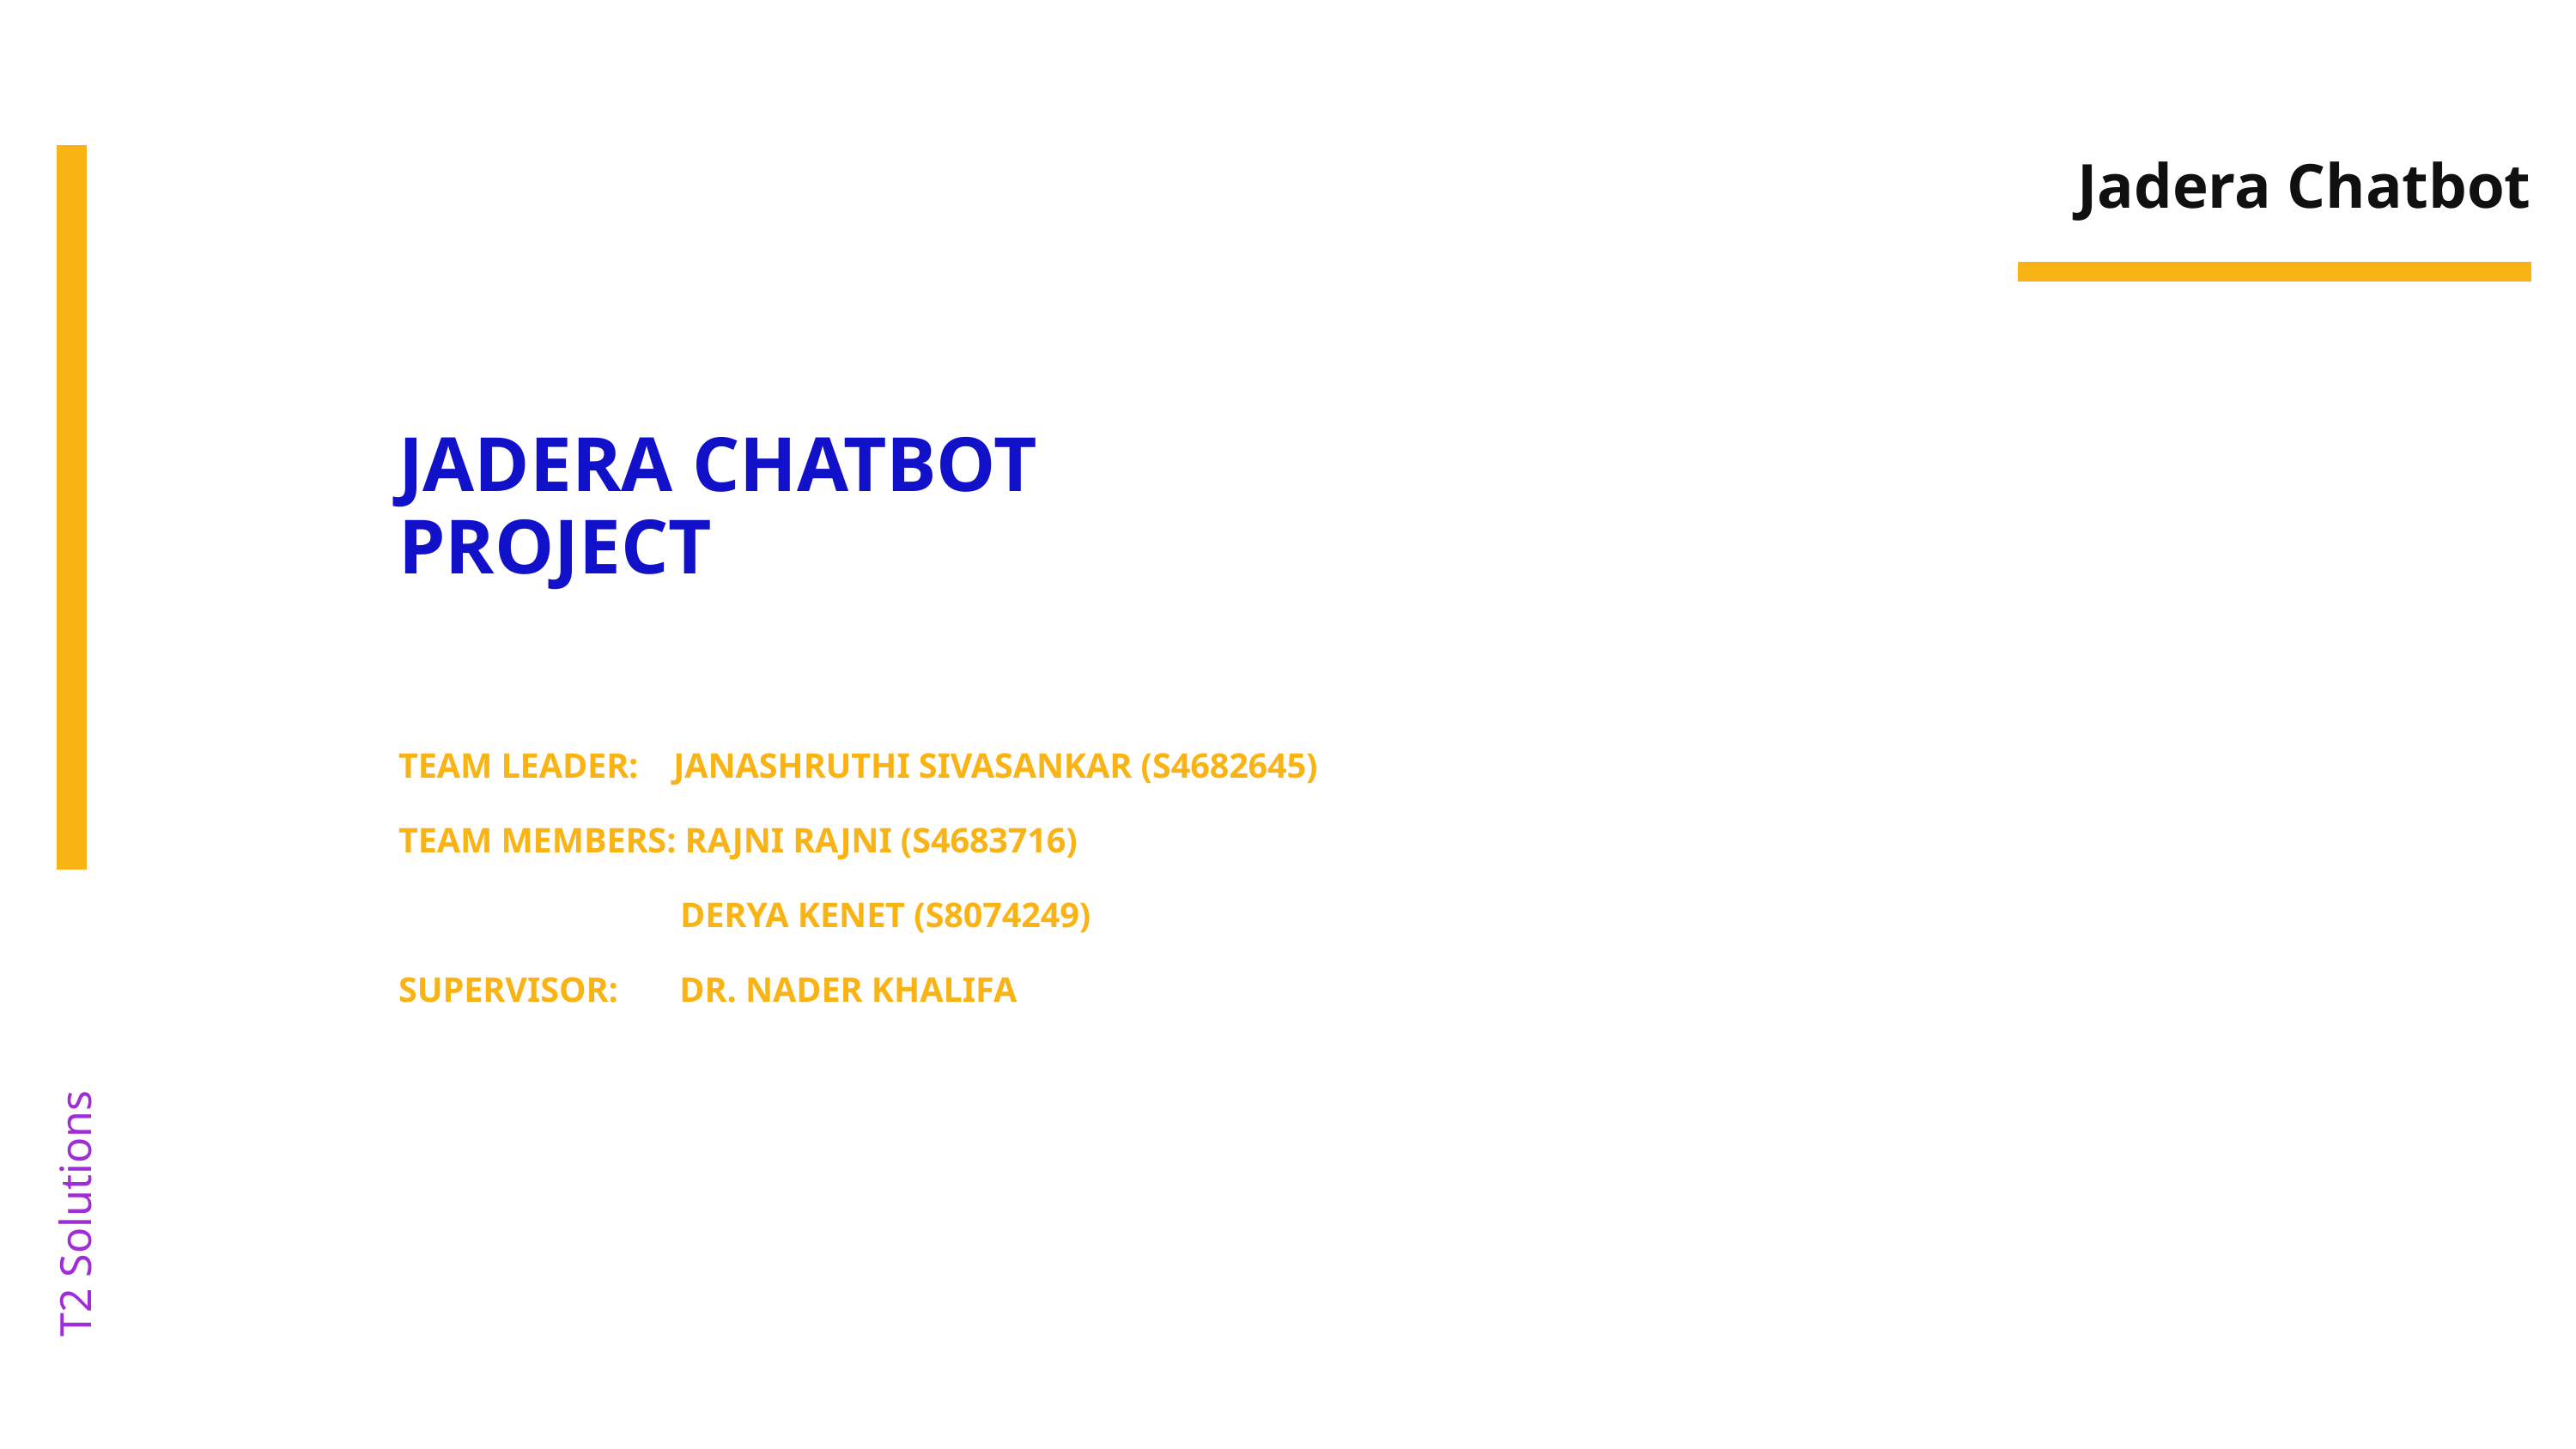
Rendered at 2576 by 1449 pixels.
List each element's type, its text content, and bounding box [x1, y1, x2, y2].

text_box TEAM LEADER: JANASHRUTHI SIVASANKAR (S4682645) TEAM MEMBERS: RAJNI RAJNI (S4683716) DERYA KENET (S8074249) SUPERVISOR: DR. NADER KHALIFA [398, 747, 1449, 1046]
text_box JADERA CHATBOT PROJECT [398, 424, 1288, 671]
text_box Jadera Chatbot [1939, 135, 2532, 221]
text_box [2018, 262, 2532, 282]
text_box T2 Solutions [39, 777, 100, 1337]
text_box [56, 144, 87, 870]
